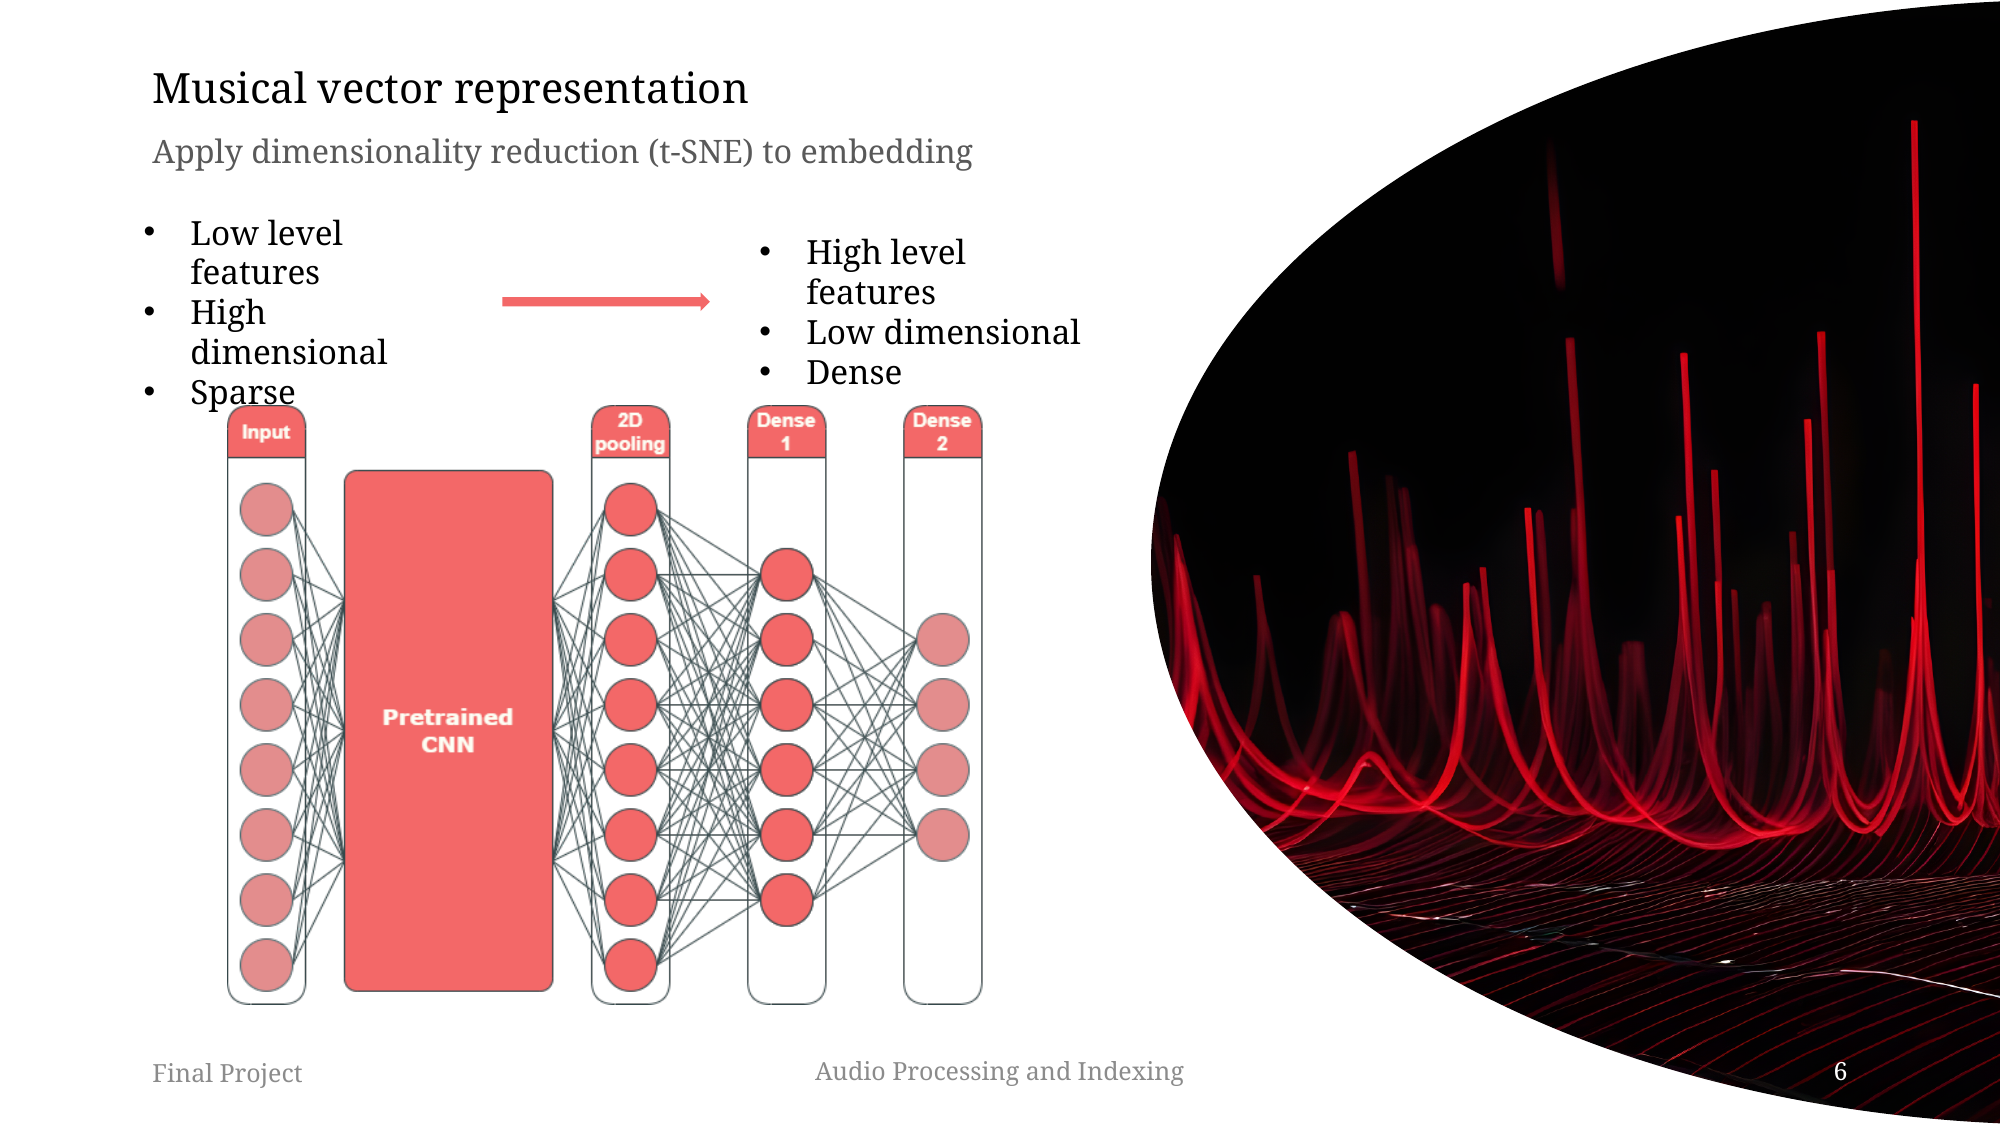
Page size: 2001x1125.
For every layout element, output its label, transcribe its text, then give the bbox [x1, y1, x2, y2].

slide_number 6 [1412, 1042, 1863, 1103]
text_box [501, 289, 712, 314]
slide_number Final Project [137, 1042, 588, 1103]
picture [1151, 1, 2001, 1124]
footer Audio Processing and Indexing [662, 1042, 1338, 1103]
title Musical vector representation [137, 59, 1257, 120]
list Apply dimensionality reduction (t-SNE) to embedding [137, 127, 1000, 187]
text_box High level features Low dimensional Dense [744, 224, 1106, 399]
text_box Low level features High dimensional Sparse [128, 204, 474, 419]
picture [227, 405, 984, 1005]
